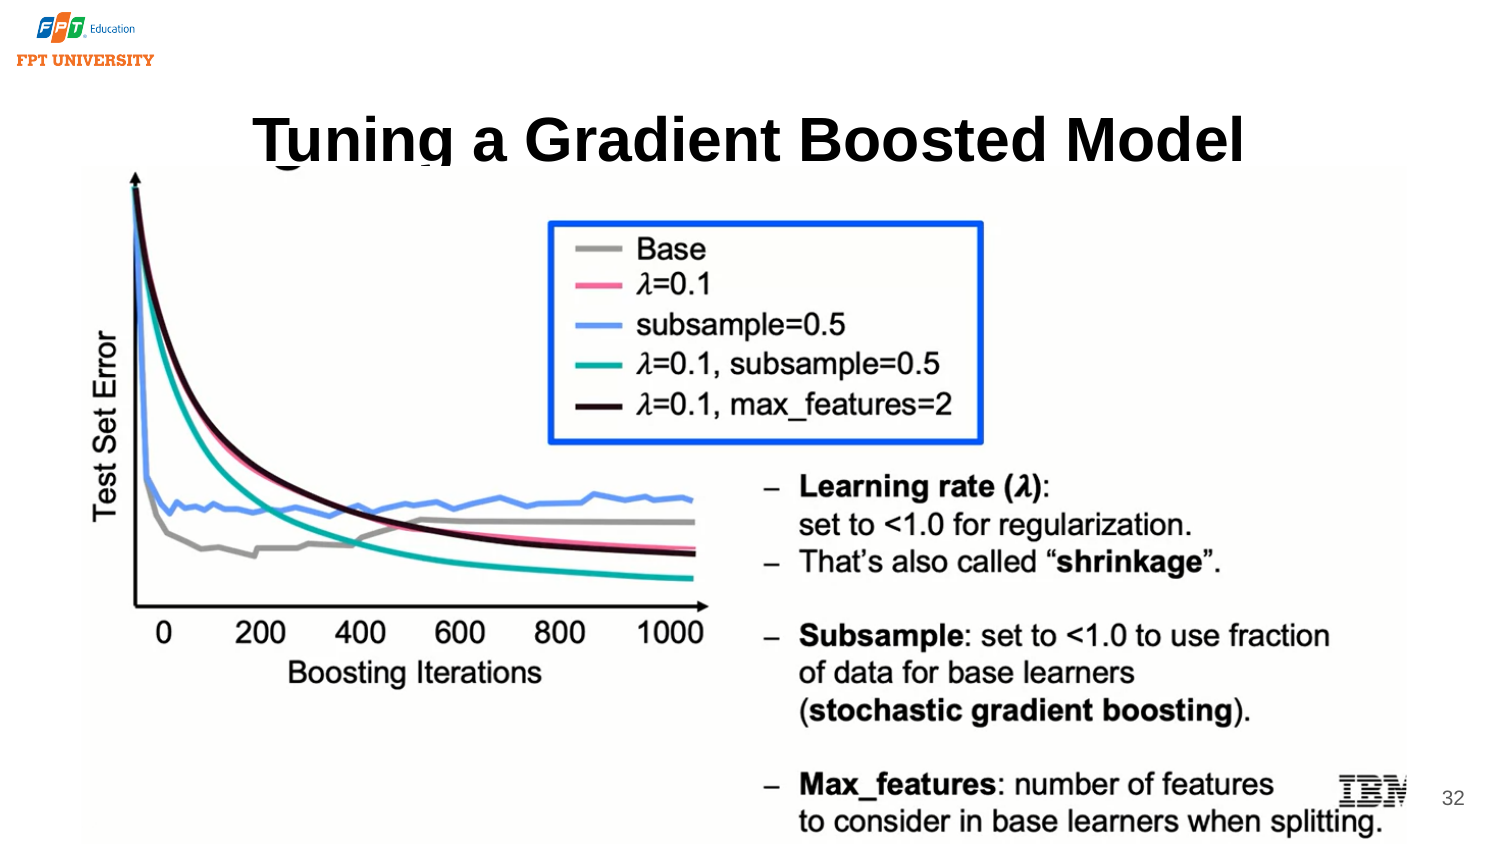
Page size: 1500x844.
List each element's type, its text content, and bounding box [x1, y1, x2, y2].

picture [11, 1, 160, 77]
title Tuning a Gradient Boosted Model [51, 72, 1449, 167]
slide_number 32 [1411, 764, 1480, 830]
picture [81, 166, 1407, 844]
